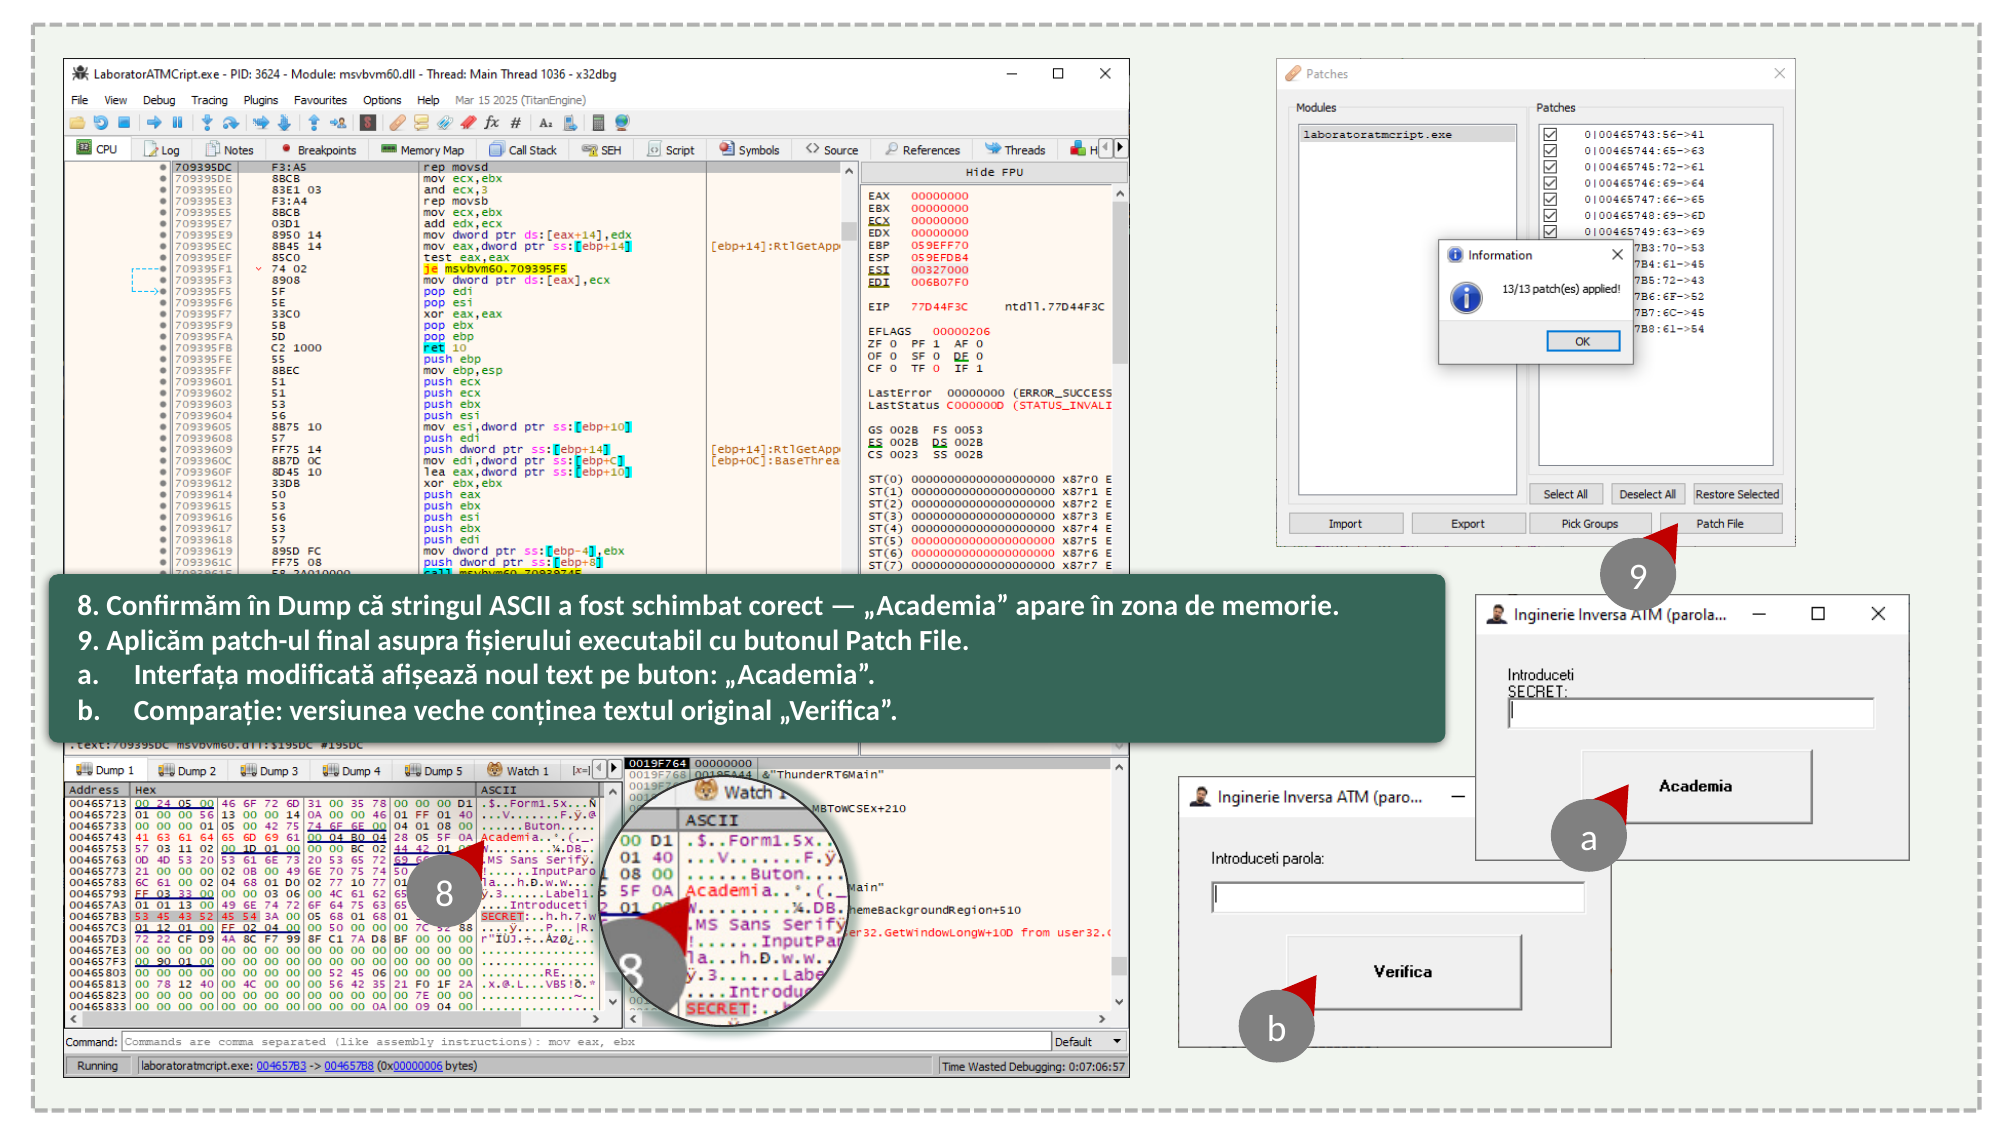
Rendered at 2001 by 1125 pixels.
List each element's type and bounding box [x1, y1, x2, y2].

text_box [48, 574, 1446, 743]
picture [1276, 58, 1796, 547]
text_box [1238, 966, 1315, 1063]
picture [63, 743, 1130, 1078]
text_box [1600, 514, 1677, 611]
text_box [32, 24, 1980, 1111]
picture [1177, 594, 1910, 1048]
text_box [406, 830, 483, 928]
picture [63, 58, 1130, 574]
text_box [1550, 775, 1627, 872]
